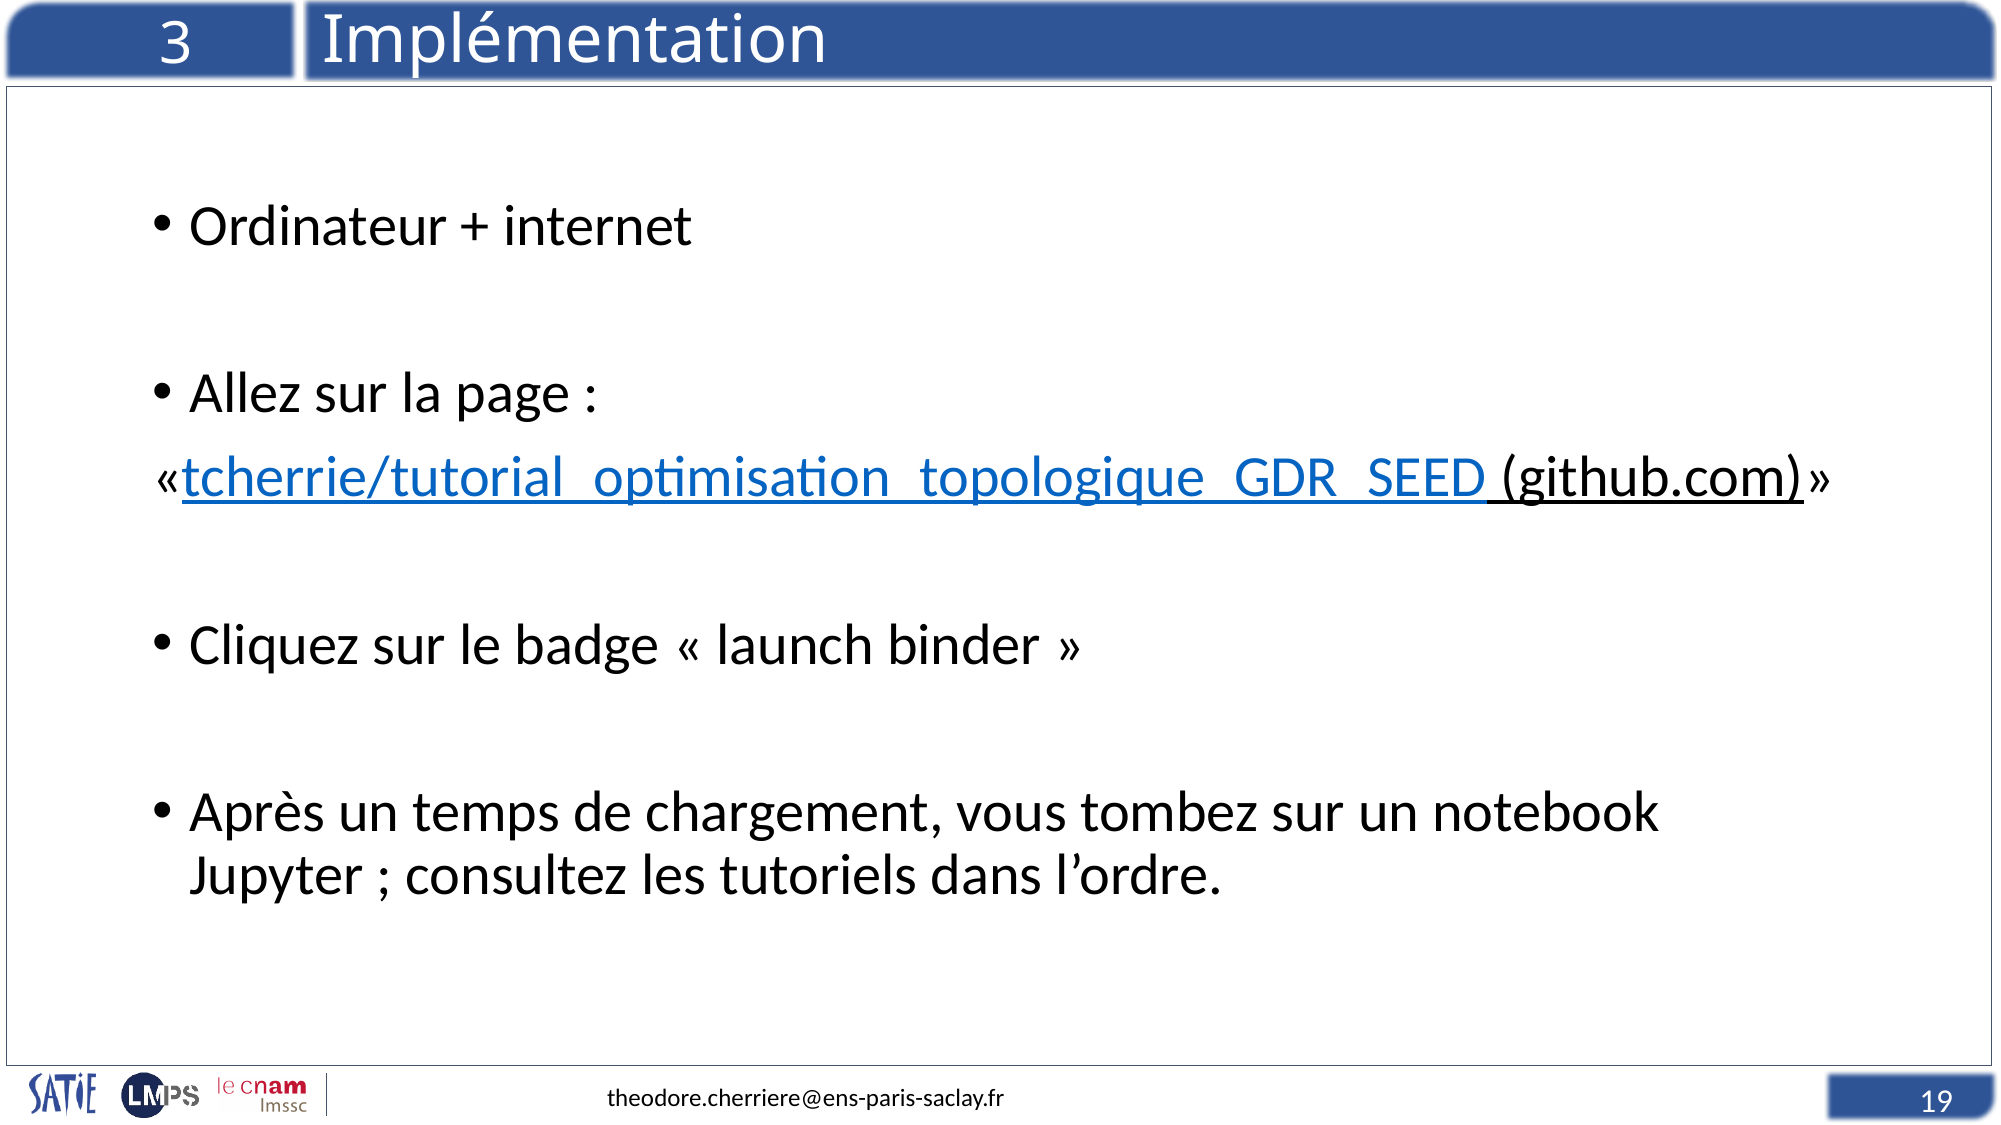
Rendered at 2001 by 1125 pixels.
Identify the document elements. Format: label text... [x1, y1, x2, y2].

text_box Ordinateur + internet Allez sur la page : «tcherrie/tutorial_optimisation_topologique_GDR_SEED (github.com)» Cliquez sur le badge « launch binder » Après un temps de chargement, vous tombez sur un notebook Jupyter ; consultez les tutoriels dans l’ordre. [137, 187, 1863, 961]
title Implémentation [307, 0, 1945, 83]
picture [121, 1072, 201, 1118]
picture [29, 1072, 96, 1116]
slide_number 19 [1870, 1068, 1968, 1125]
picture [218, 1077, 307, 1112]
list 3 [55, 5, 297, 84]
